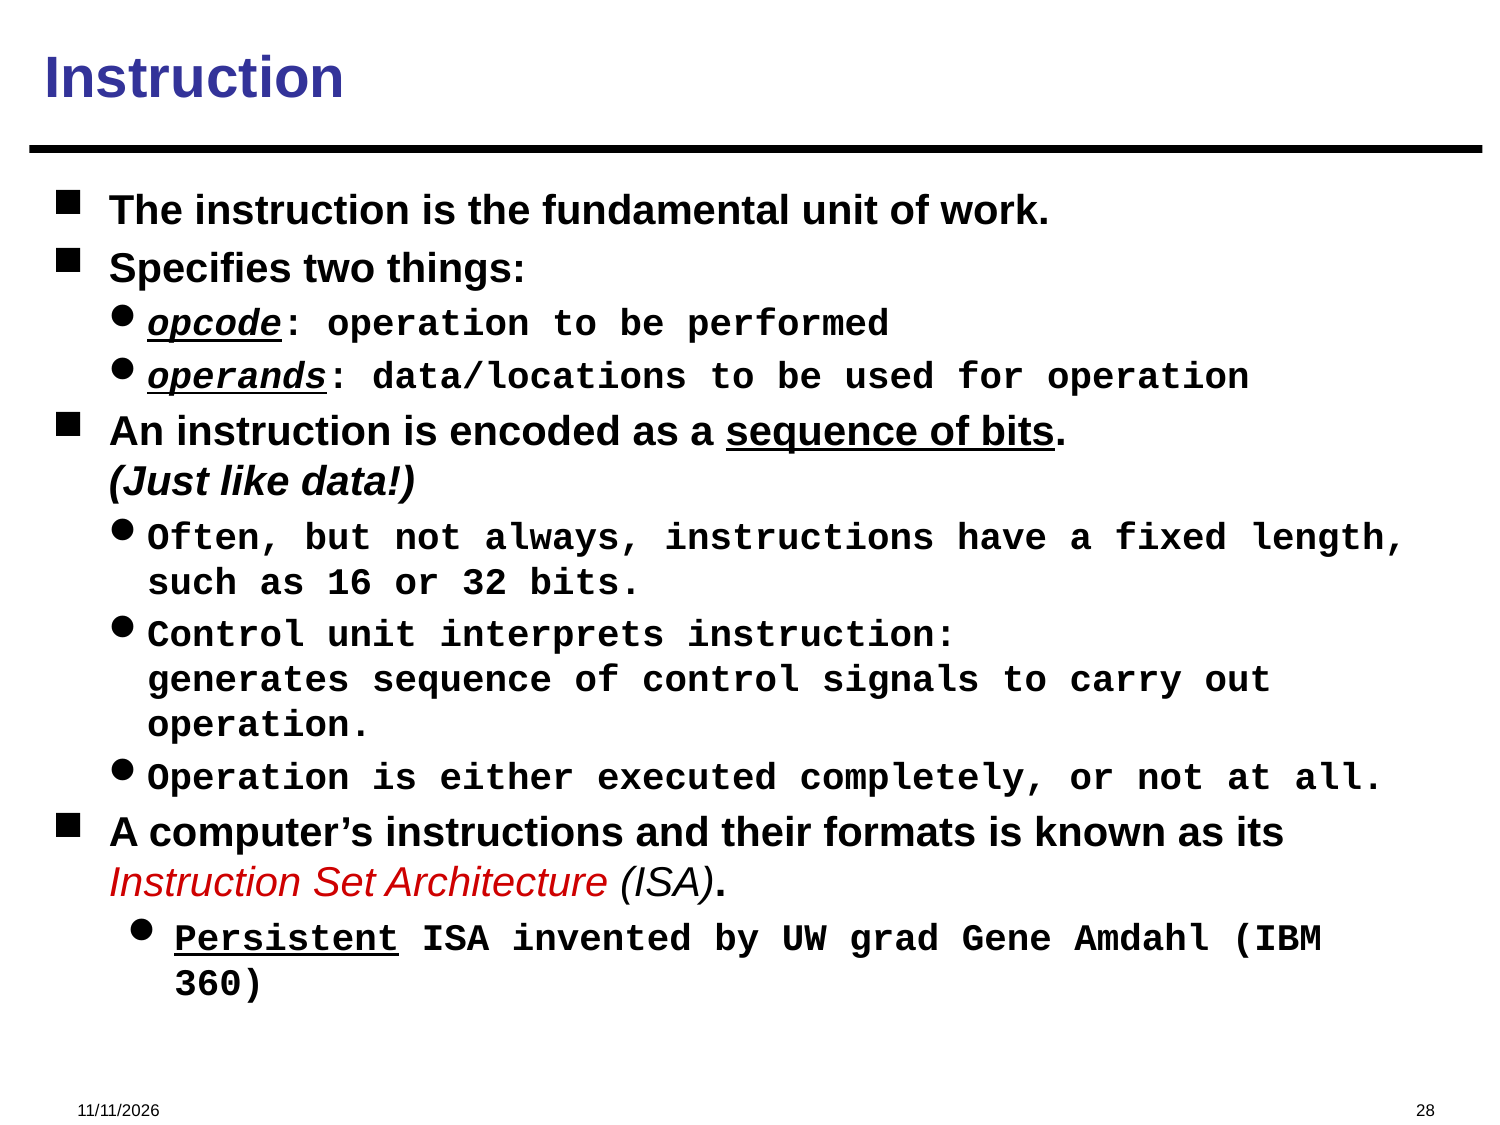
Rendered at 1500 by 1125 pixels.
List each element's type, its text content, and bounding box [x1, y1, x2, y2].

list The instruction is the fundamental unit of work. Specifies two things: opcode: operation to be performed operands: data/locations to be used for operation An instruction is encoded as a sequence of bits. (Just like data!) Often, but not always, instructions have a fixed length, such as 16 or 32 bits. Control unit interprets instruction: generates sequence of control signals to carry out operation. Operation is either executed completely, or not at all. A computer’s instructions and their formats is known as its Instruction Set Architecture (ISA). Persistent ISA invented by UW grad Gene Amdahl (IBM 360) [37, 174, 1425, 1125]
title Instruction [29, 11, 1480, 138]
slide_number 28 [1425, 1072, 1451, 1113]
